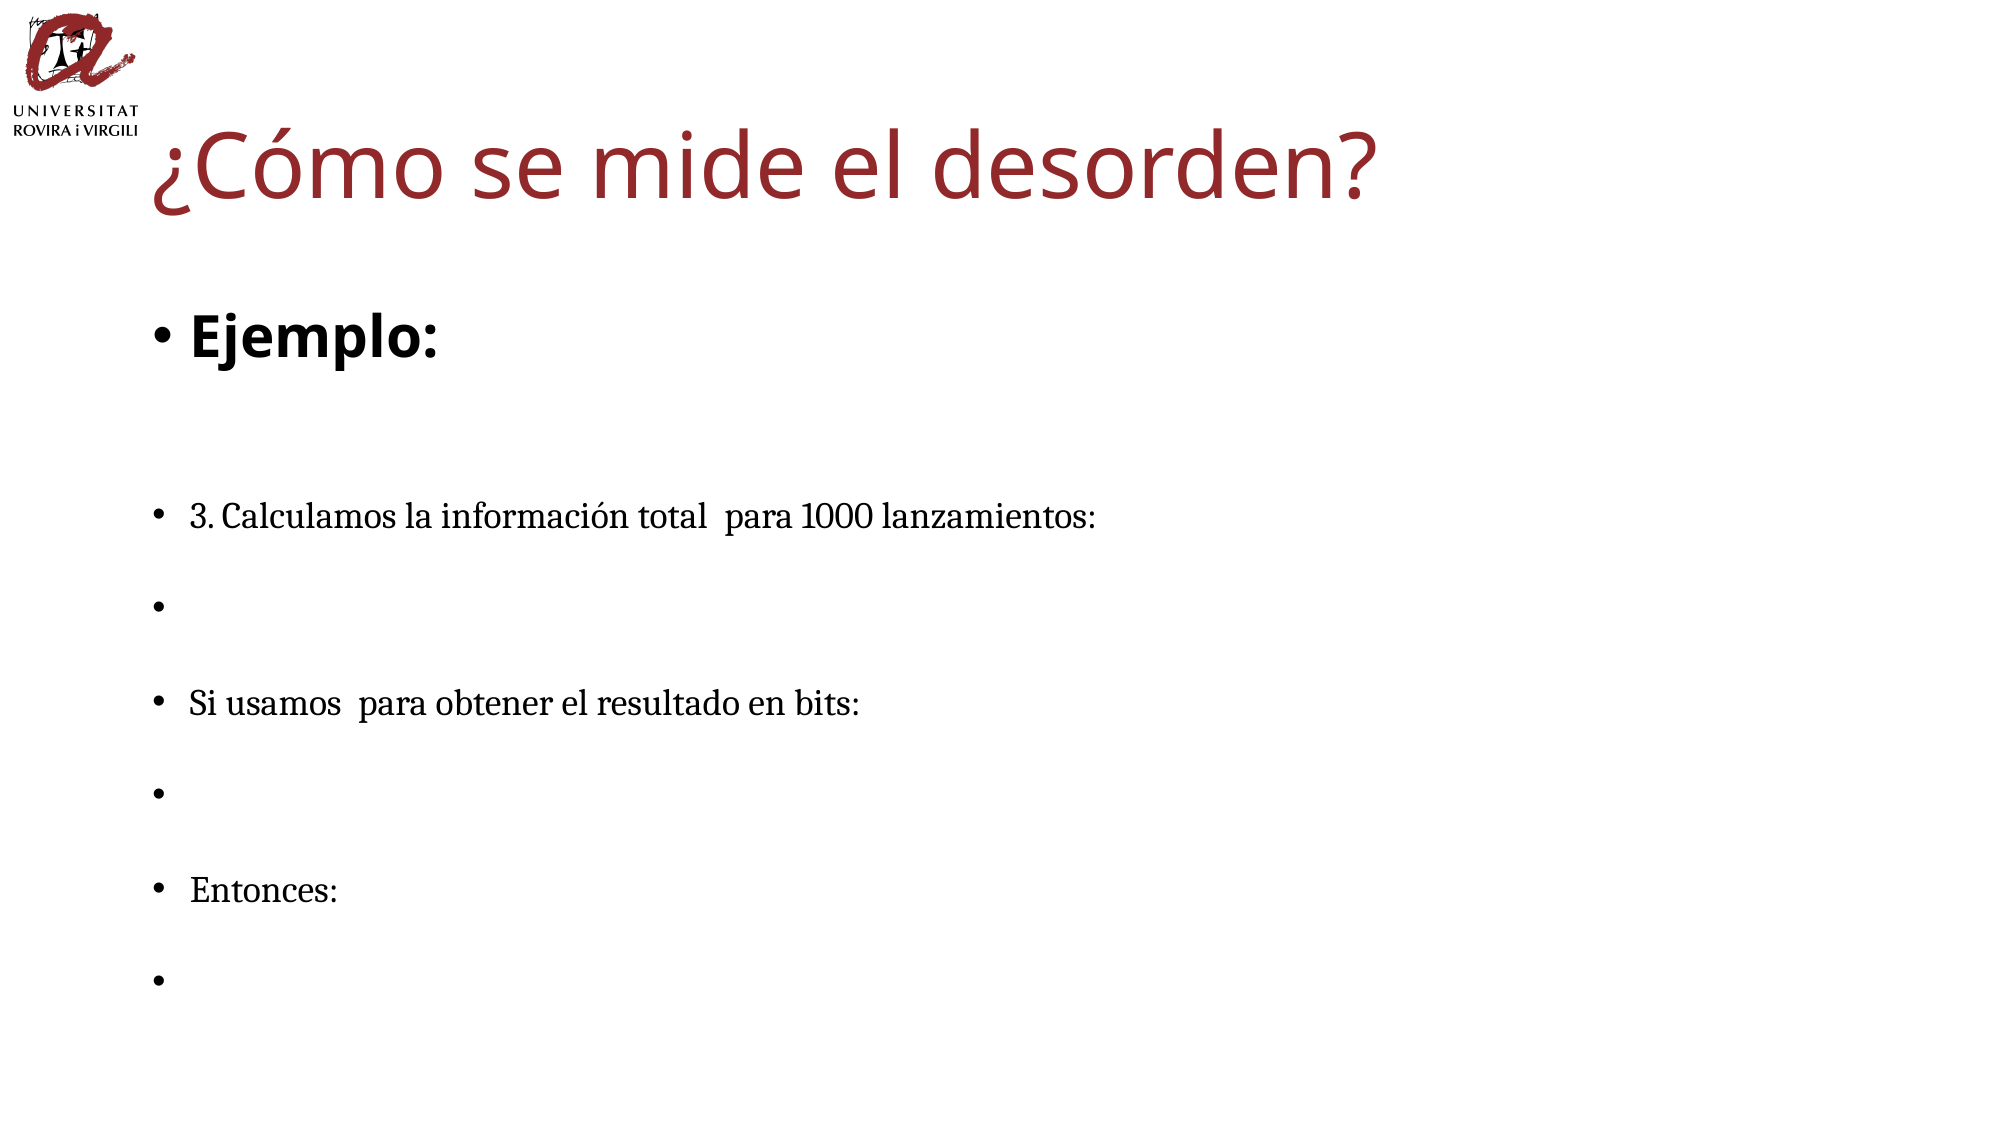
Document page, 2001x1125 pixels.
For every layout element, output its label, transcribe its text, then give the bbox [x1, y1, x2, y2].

title ¿Cómo se mide el desorden? [137, 59, 1863, 278]
picture [14, 13, 138, 136]
